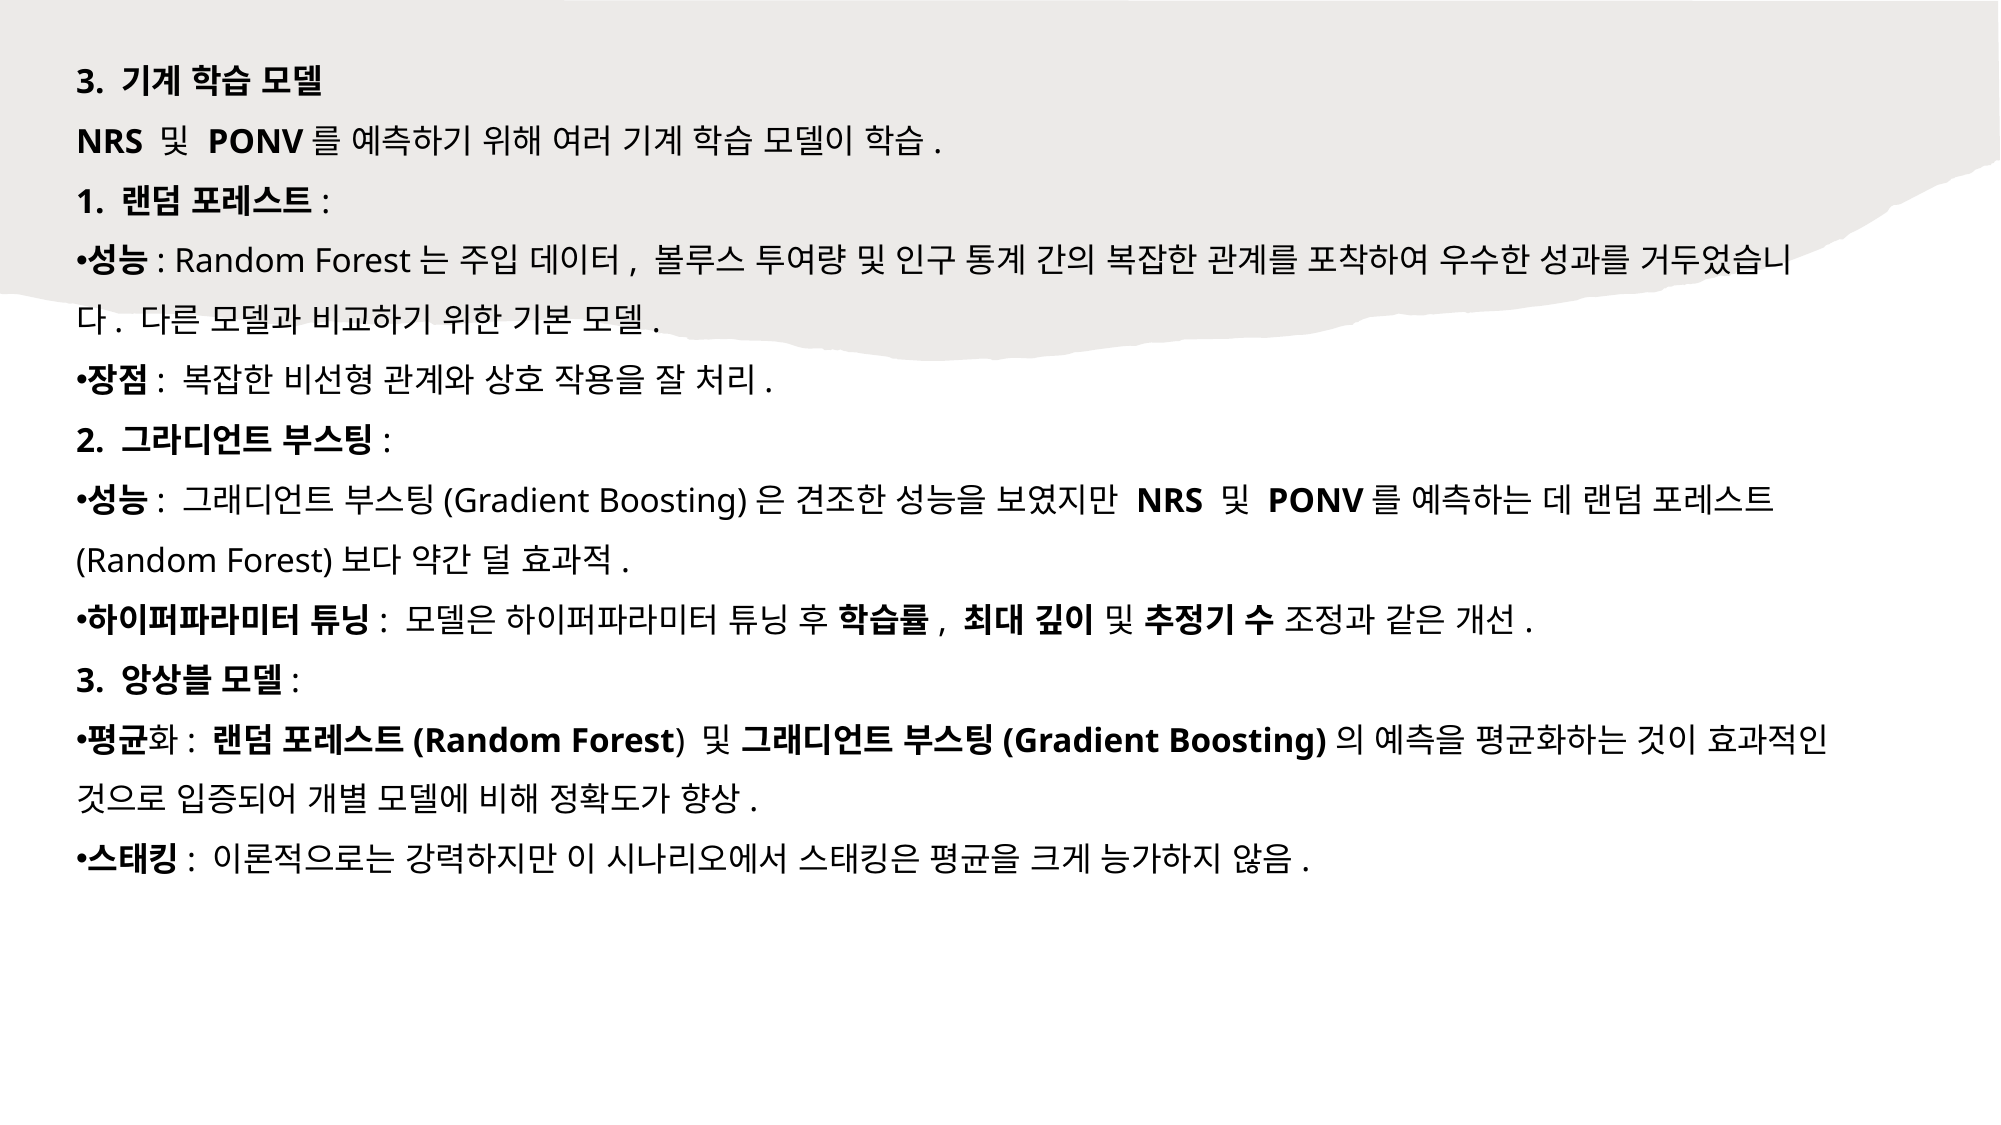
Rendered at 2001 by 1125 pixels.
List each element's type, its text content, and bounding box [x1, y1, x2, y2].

text_box [0, 0, 2000, 304]
text_box 3. 기계 학습 모델 NRS 및 PONV를 예측하기 위해 여러 기계 학습 모델이 학습. 1. 랜덤 포레스트: 성능: Random Forest는 주입 데이터, 볼루스 투여량 및 인구 통계 간의 복잡한 관계를 포착하여 우수한 성과를 거두었습니다. 다른 모델과 비교하기 위한 기본 모델. 장점: 복잡한 비선형 관계와 상호 작용을 잘 처리. 2. 그라디언트 부스팅: 성능: 그래디언트 부스팅(Gradient Boosting)은 견조한 성능을 보였지만 NRS 및 PONV를 예측하는 데 랜덤 포레스트(Random Forest)보다 약간 덜 효과적. 하이퍼파라미터 튜닝: 모델은 하이퍼파라미터 튜닝 후 학습률, 최대 깊이 및 추정기 수 조정과 같은 개선. 3. 앙상블 모델: 평균화: 랜덤 포레스트(Random Forest) 및 그래디언트 부스팅(Gradient Boosting)의 예측을 평균화하는 것이 효과적인 것으로 입증되어 개별 모델에 비해 정확도가 향상. 스태킹: 이론적으로는 강력하지만 이 시나리오에서 스태킹은 평균을 크게 능가하지 않음. [61, 32, 1849, 886]
text_box [0, 163, 2000, 1125]
